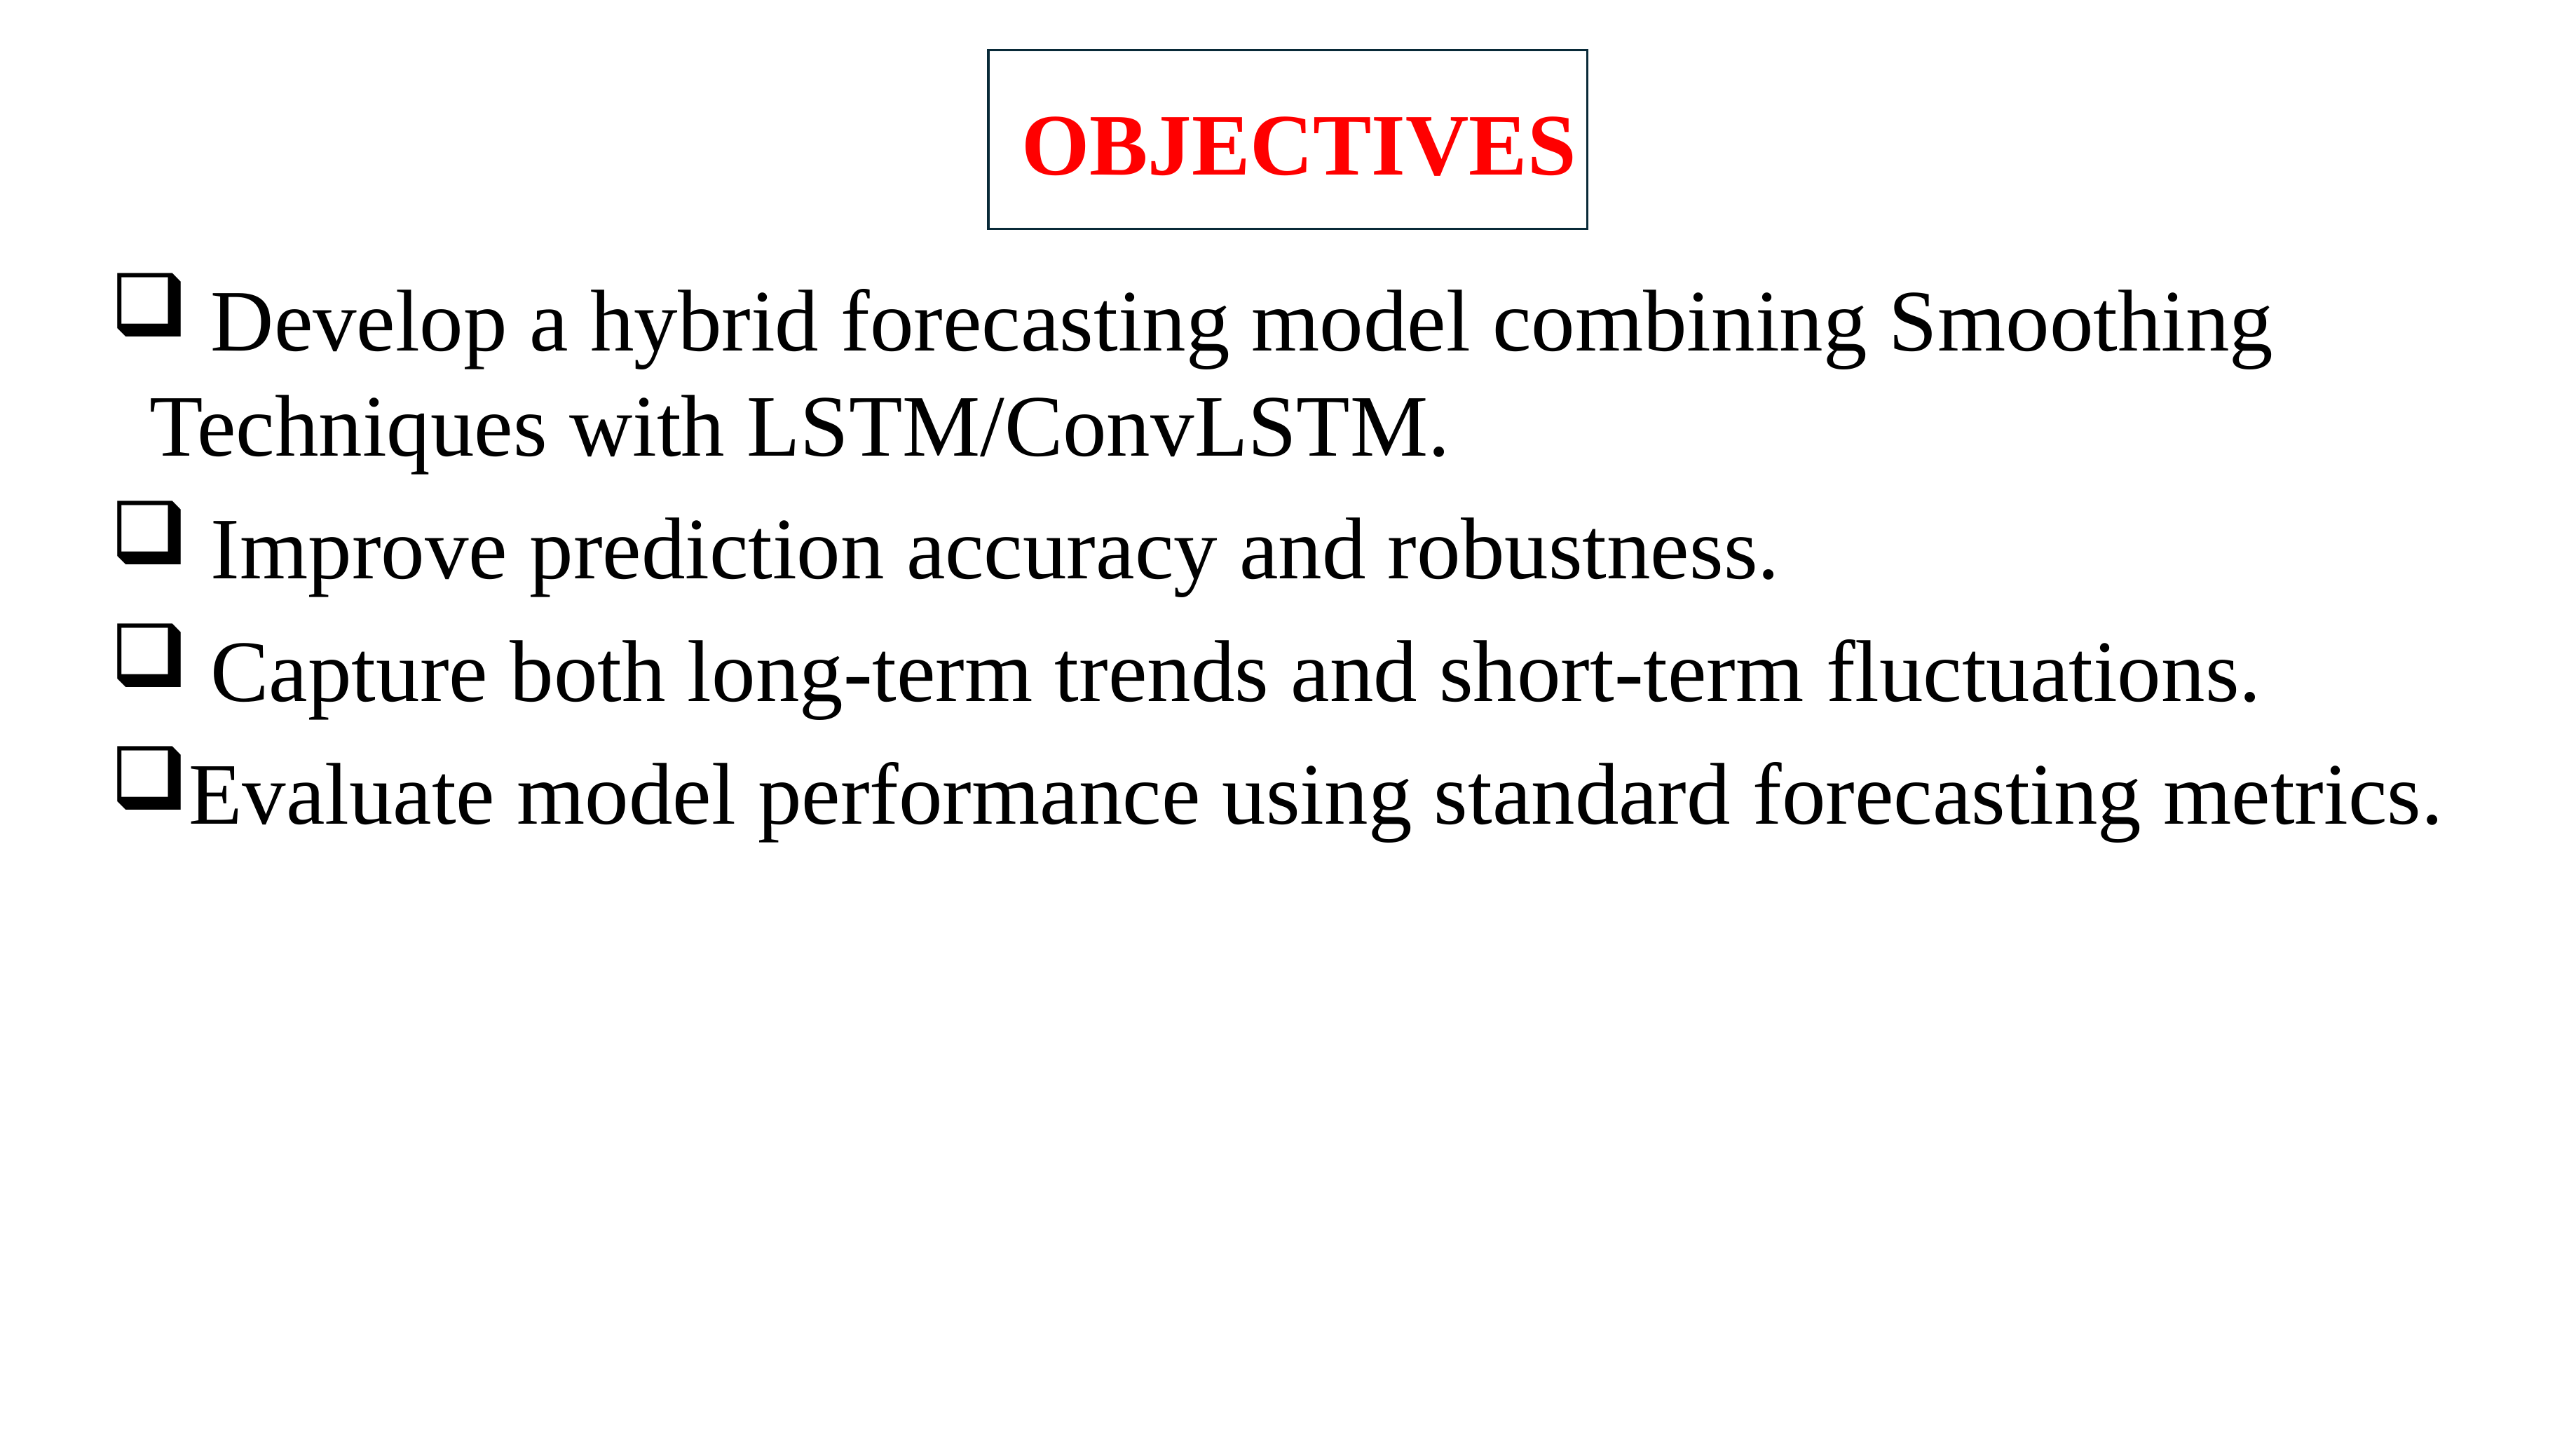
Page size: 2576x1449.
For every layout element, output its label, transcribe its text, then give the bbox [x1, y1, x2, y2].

text_box OBJECTIVES [987, 49, 1588, 230]
text_box Develop a hybrid forecasting model combining Smoothing Techniques with LSTM/ConvLSTM. Improve prediction accuracy and robustness. Capture both long-term trends and short-term fluctuations. Evaluate model performance using standard forecasting metrics. [100, 258, 2576, 1346]
